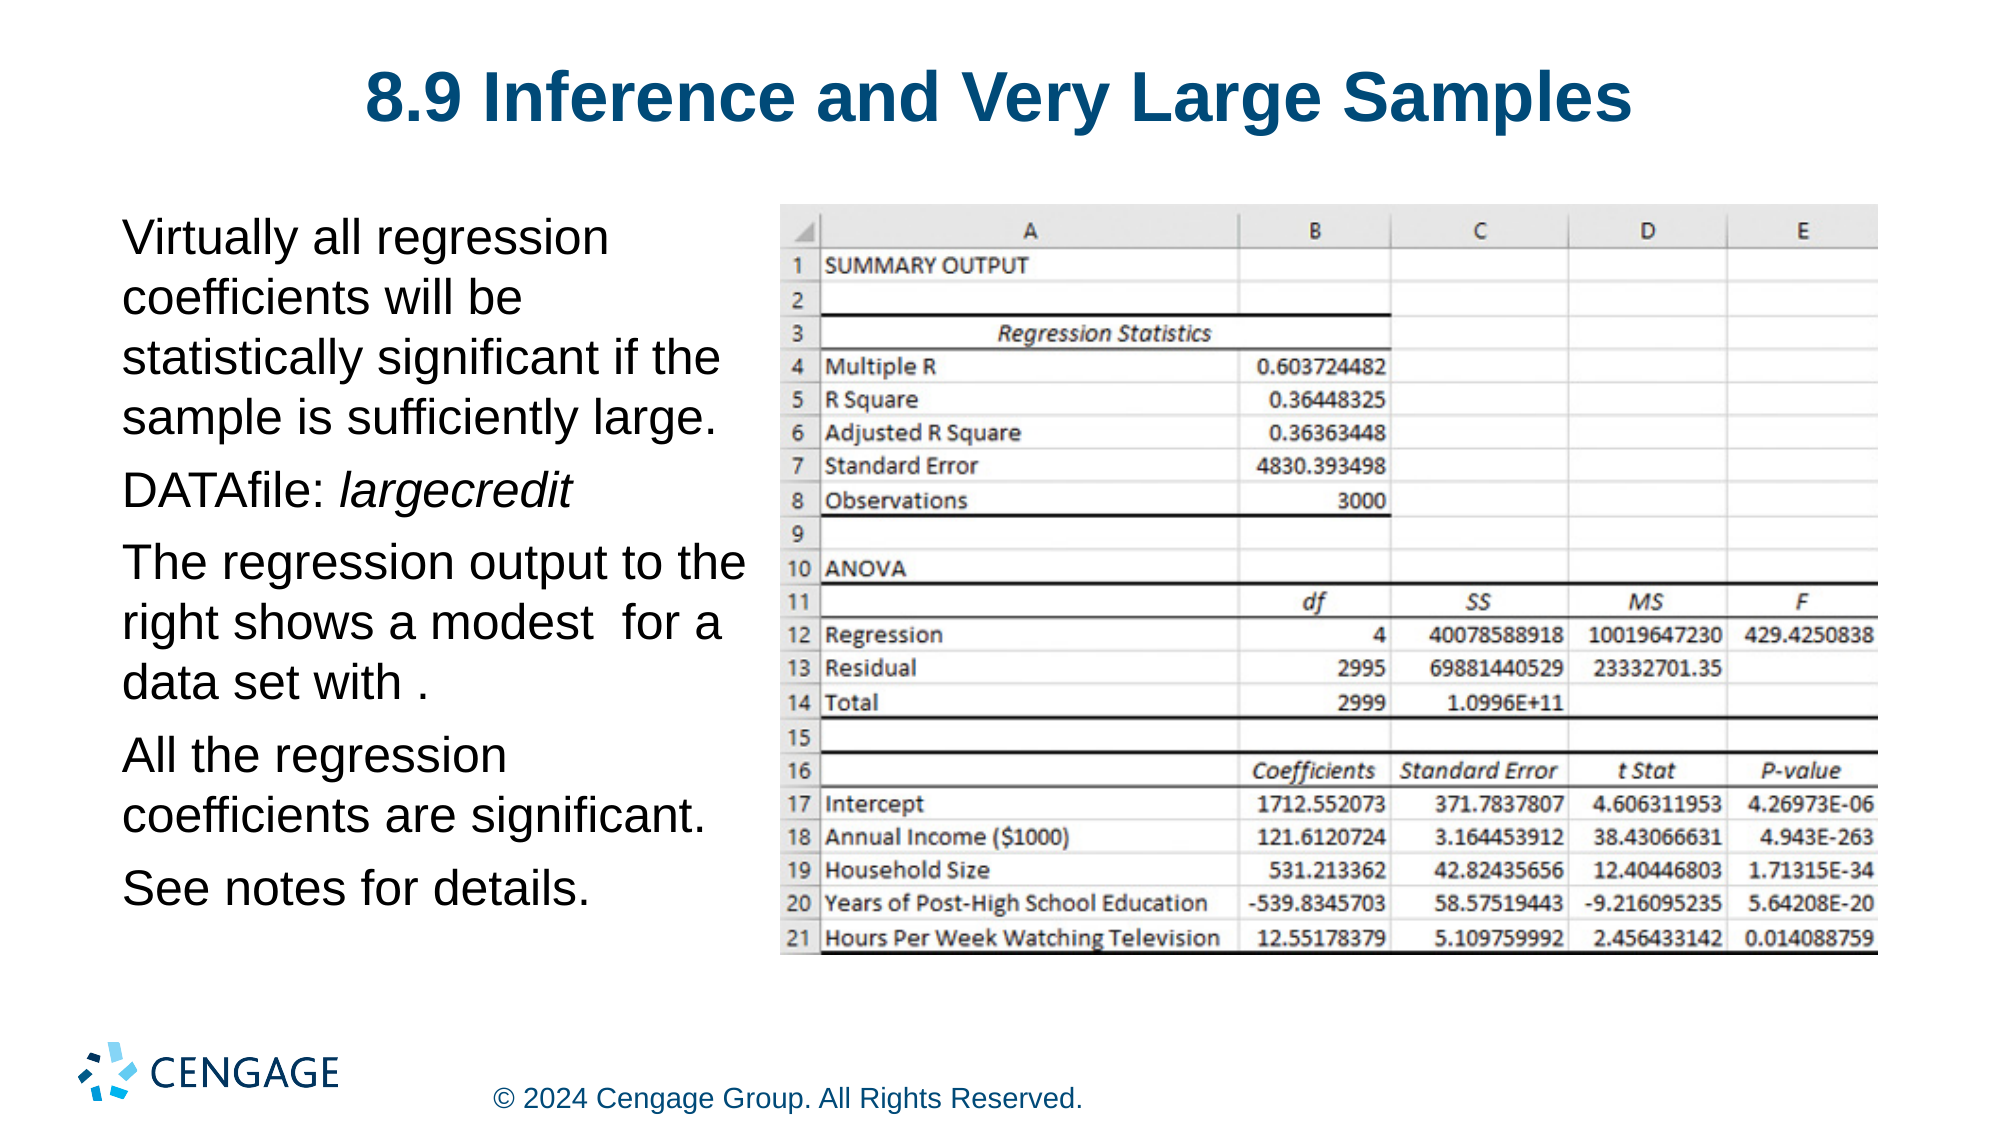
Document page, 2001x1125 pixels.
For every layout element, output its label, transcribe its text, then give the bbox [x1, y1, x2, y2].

picture [780, 204, 1878, 955]
picture [78, 1042, 338, 1101]
title 8.9 Inference and Very Large Samples [137, 59, 1863, 171]
